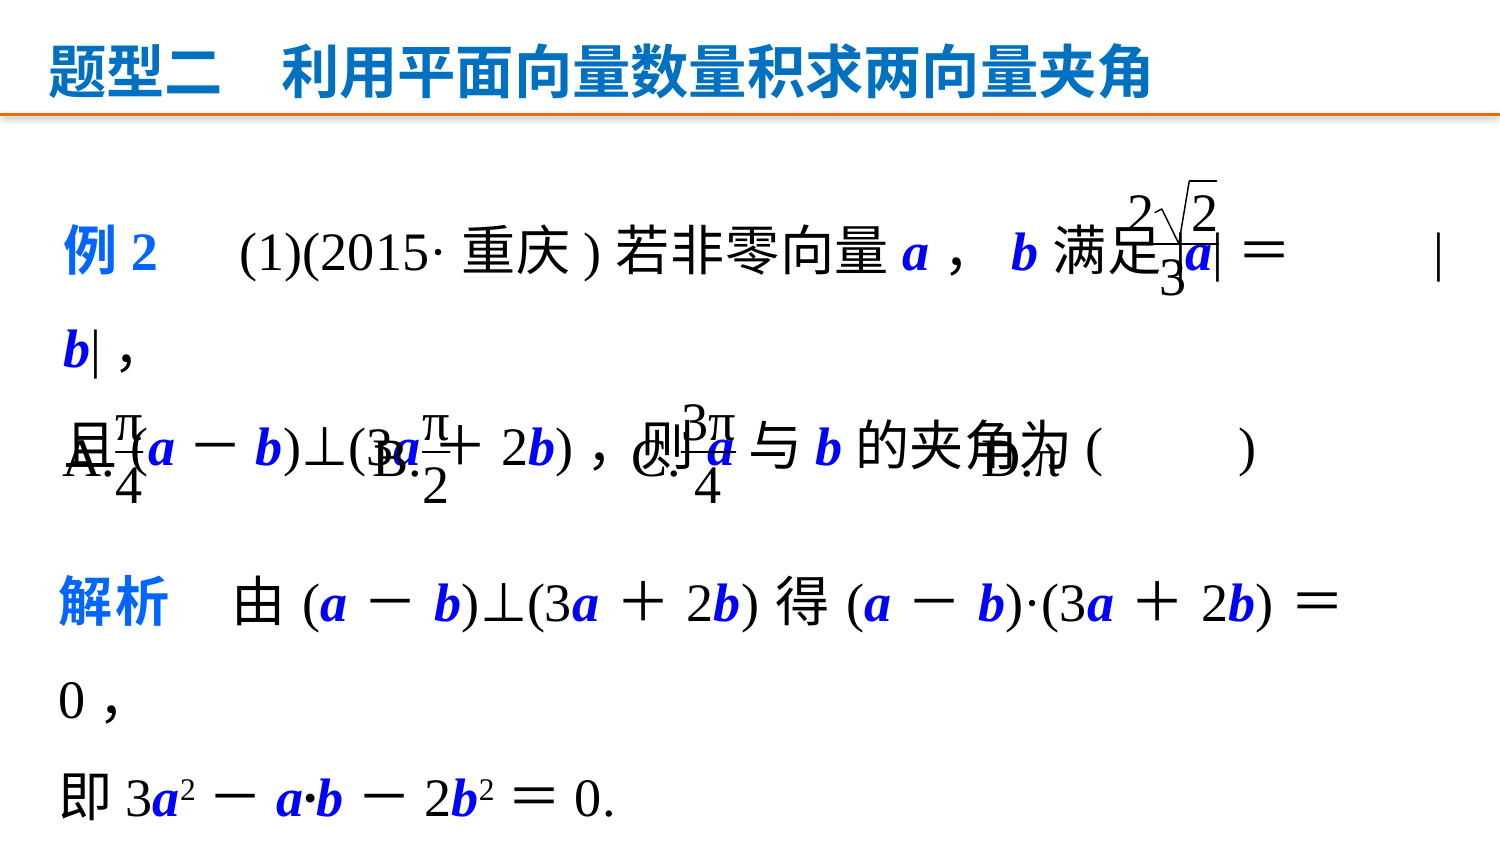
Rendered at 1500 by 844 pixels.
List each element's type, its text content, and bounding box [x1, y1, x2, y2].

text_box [62, 390, 1203, 579]
text_box 解析 由(a－b)⊥(3a＋2b)得(a－b)·(3a＋2b)＝0， 即3a2－a·b－2b2＝0. [43, 527, 1373, 835]
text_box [1127, 161, 1273, 362]
text_box 例2 (1)(2015·重庆)若非零向量a，b满足|a|＝ |b|， 且(a－b)⊥(3a＋2b)，则a与b的夹角为( ) [48, 176, 1459, 484]
text_box 题型二 利用平面向量数量积求两向量夹角 [33, 27, 1170, 111]
